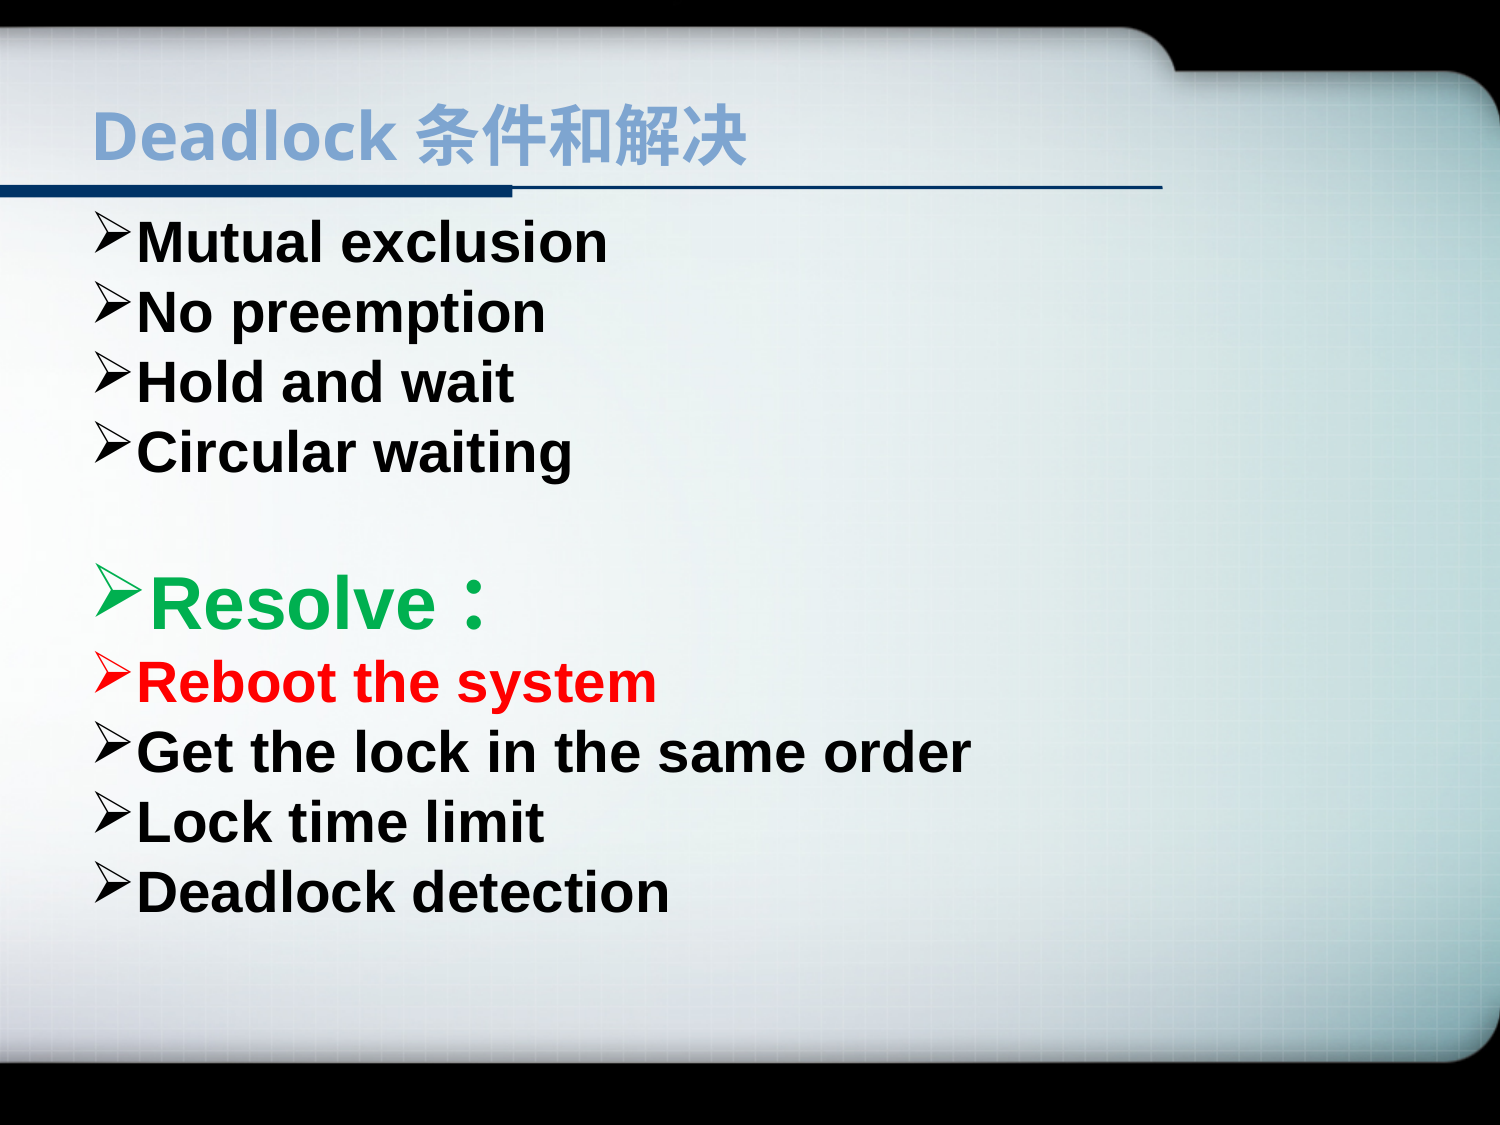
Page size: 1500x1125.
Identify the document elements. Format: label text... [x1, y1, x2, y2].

title Deadlock条件和解决 [75, 87, 1338, 180]
text_box Mutual exclusion No preemption Hold and wait Circular waiting Resolve： Reboot the system Get the lock in the same order Lock time limit Deadlock detection [75, 197, 1133, 932]
picture [0, 0, 1500, 1125]
